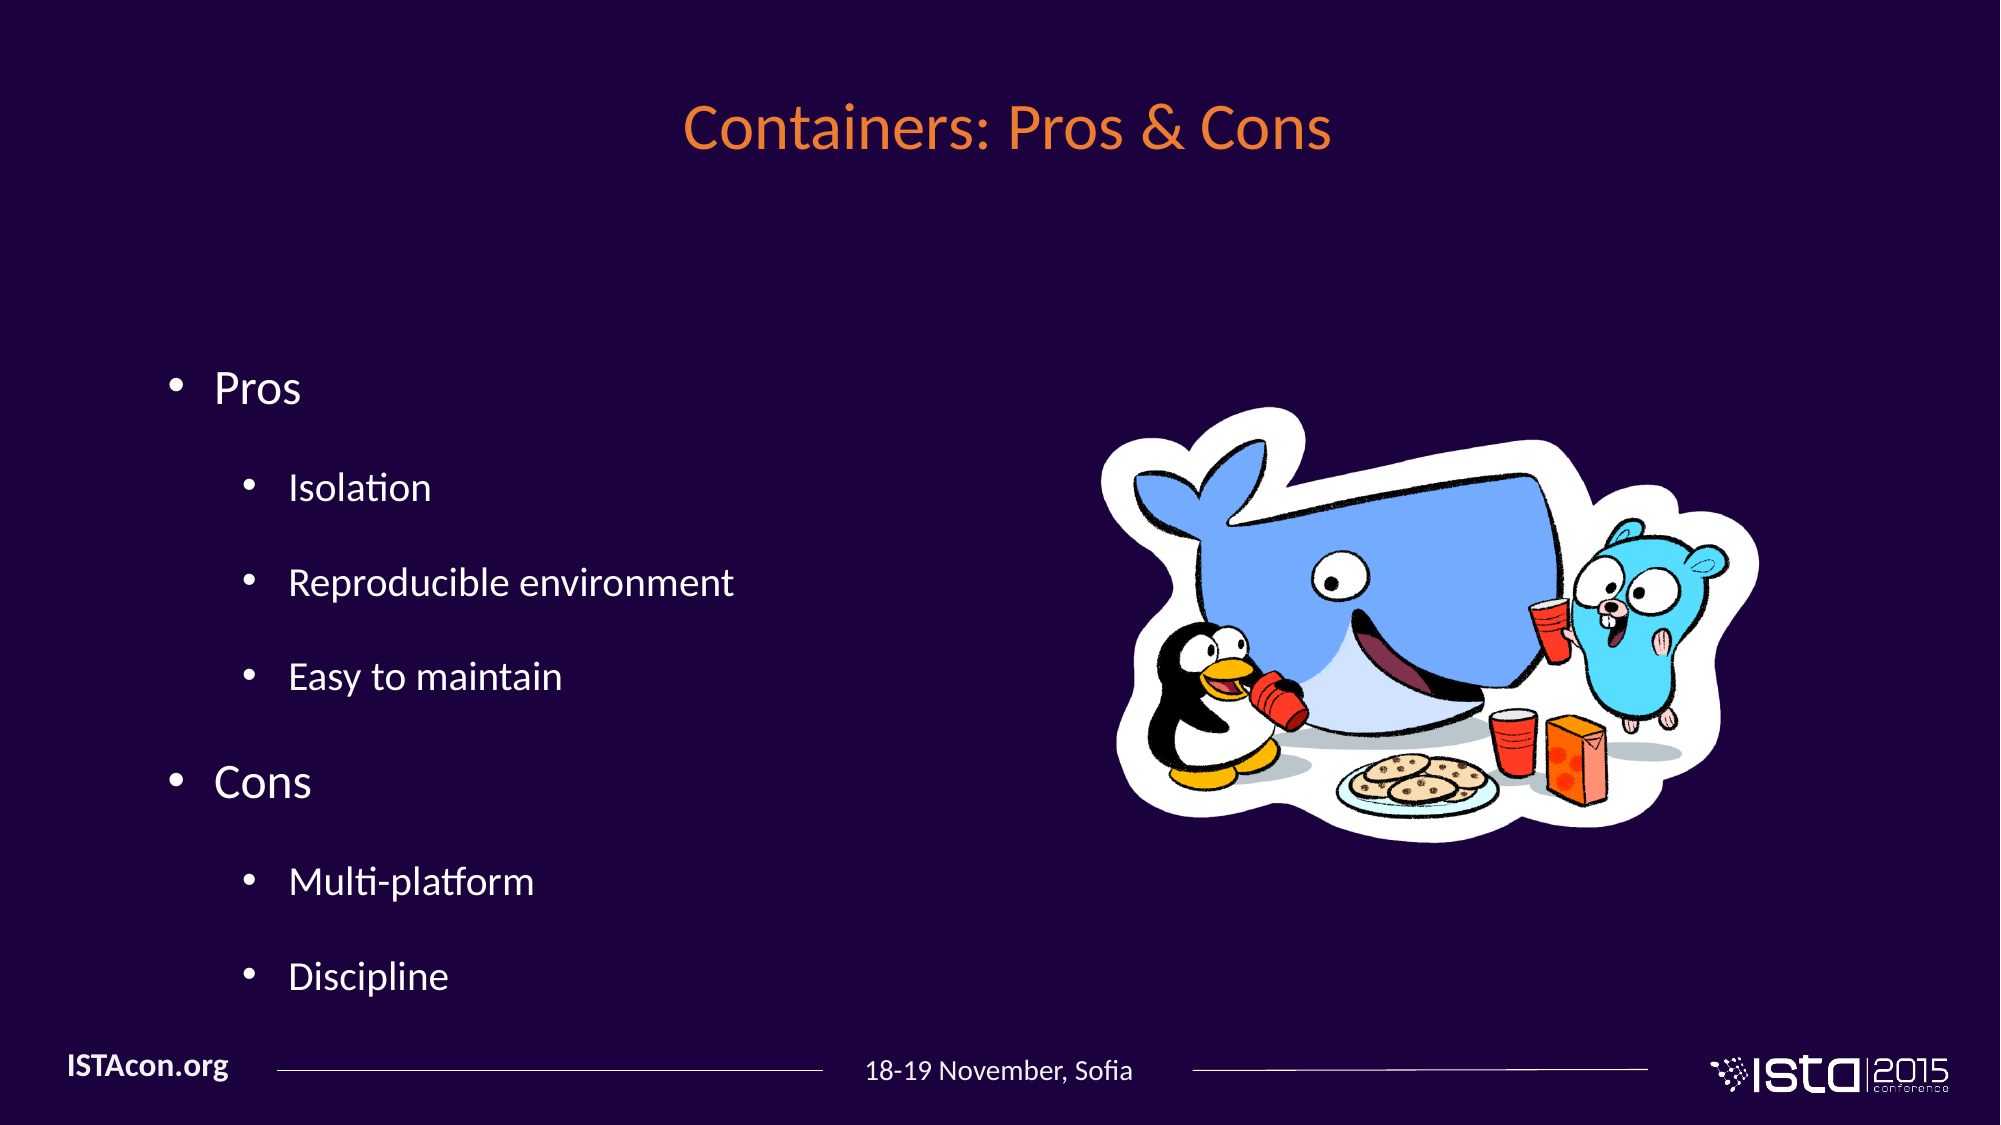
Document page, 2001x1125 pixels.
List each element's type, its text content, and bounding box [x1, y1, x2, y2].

text_box Containers: Pros & Cons [242, 75, 1774, 170]
picture [1078, 380, 1768, 864]
text_box ISTAcon.org [51, 1040, 319, 1101]
picture [1683, 1031, 1976, 1115]
list Pros Isolation Reproducible environment Easy to maintain Cons Multi-platform Discipline [152, 318, 1863, 1014]
text_box 18-19 November, Sofia [849, 1048, 1151, 1101]
